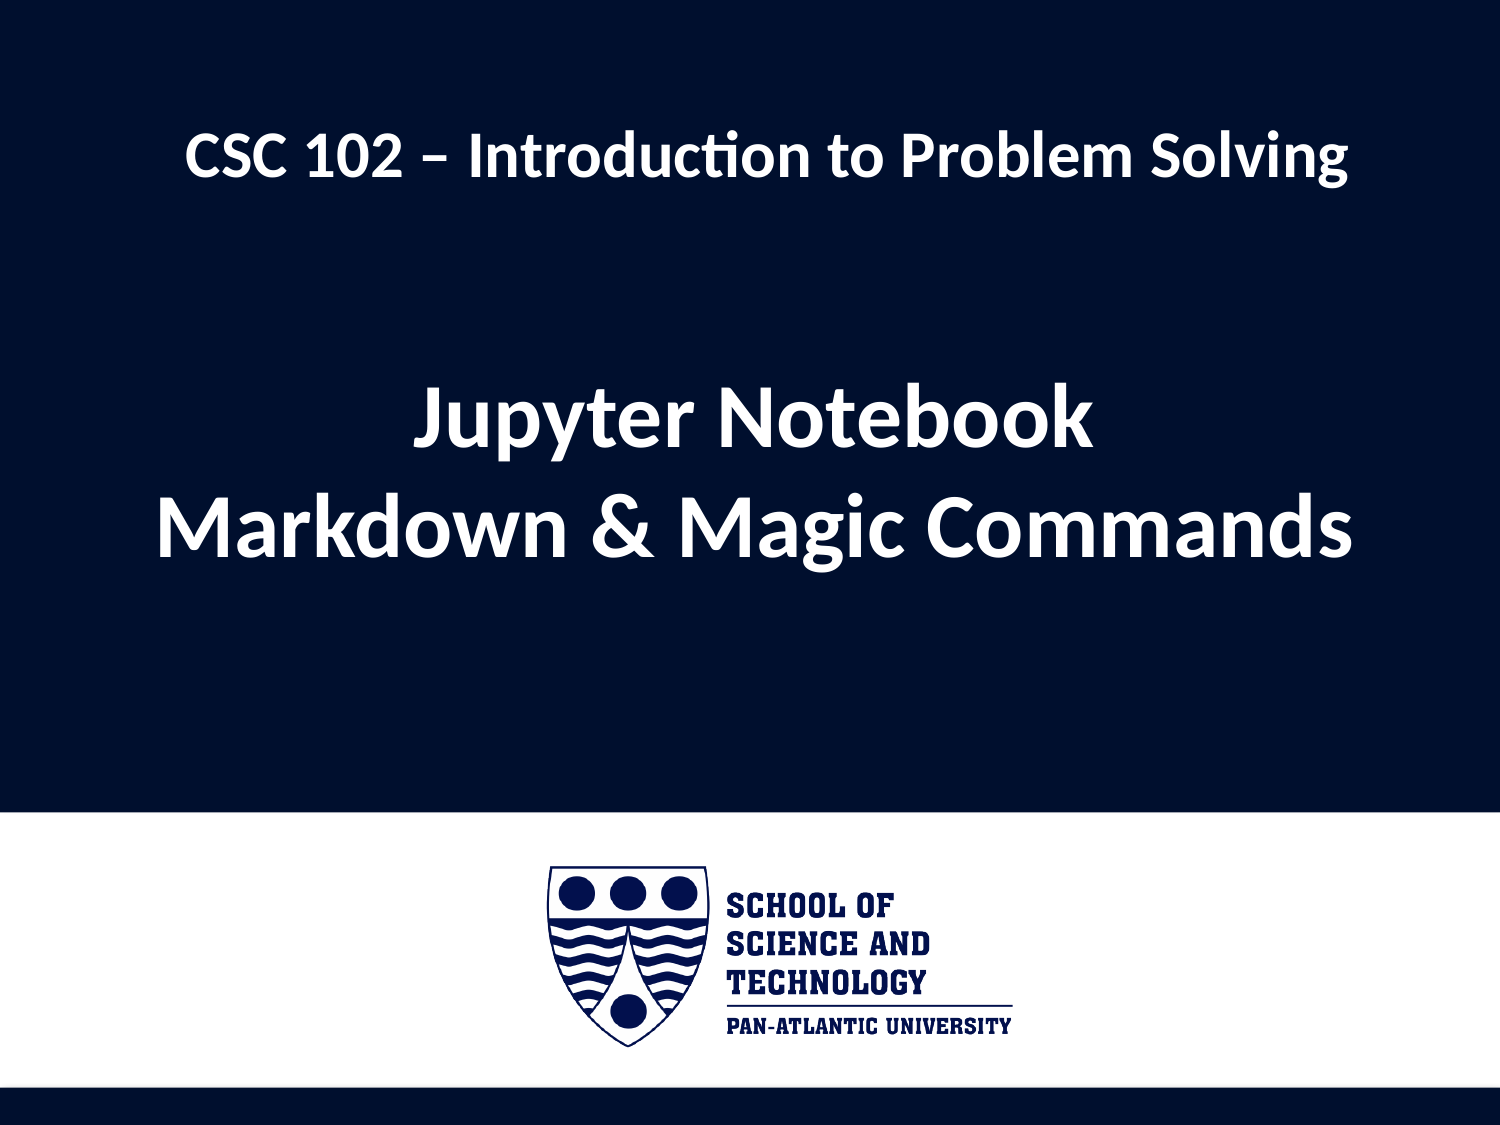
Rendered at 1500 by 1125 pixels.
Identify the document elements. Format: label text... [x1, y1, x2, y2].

picture [546, 866, 1013, 1048]
subtitle CSC 102 – Introduction to Problem Solving [117, 102, 1420, 303]
title Jupyter Notebook Markdown & Magic Commands [117, 345, 1392, 587]
